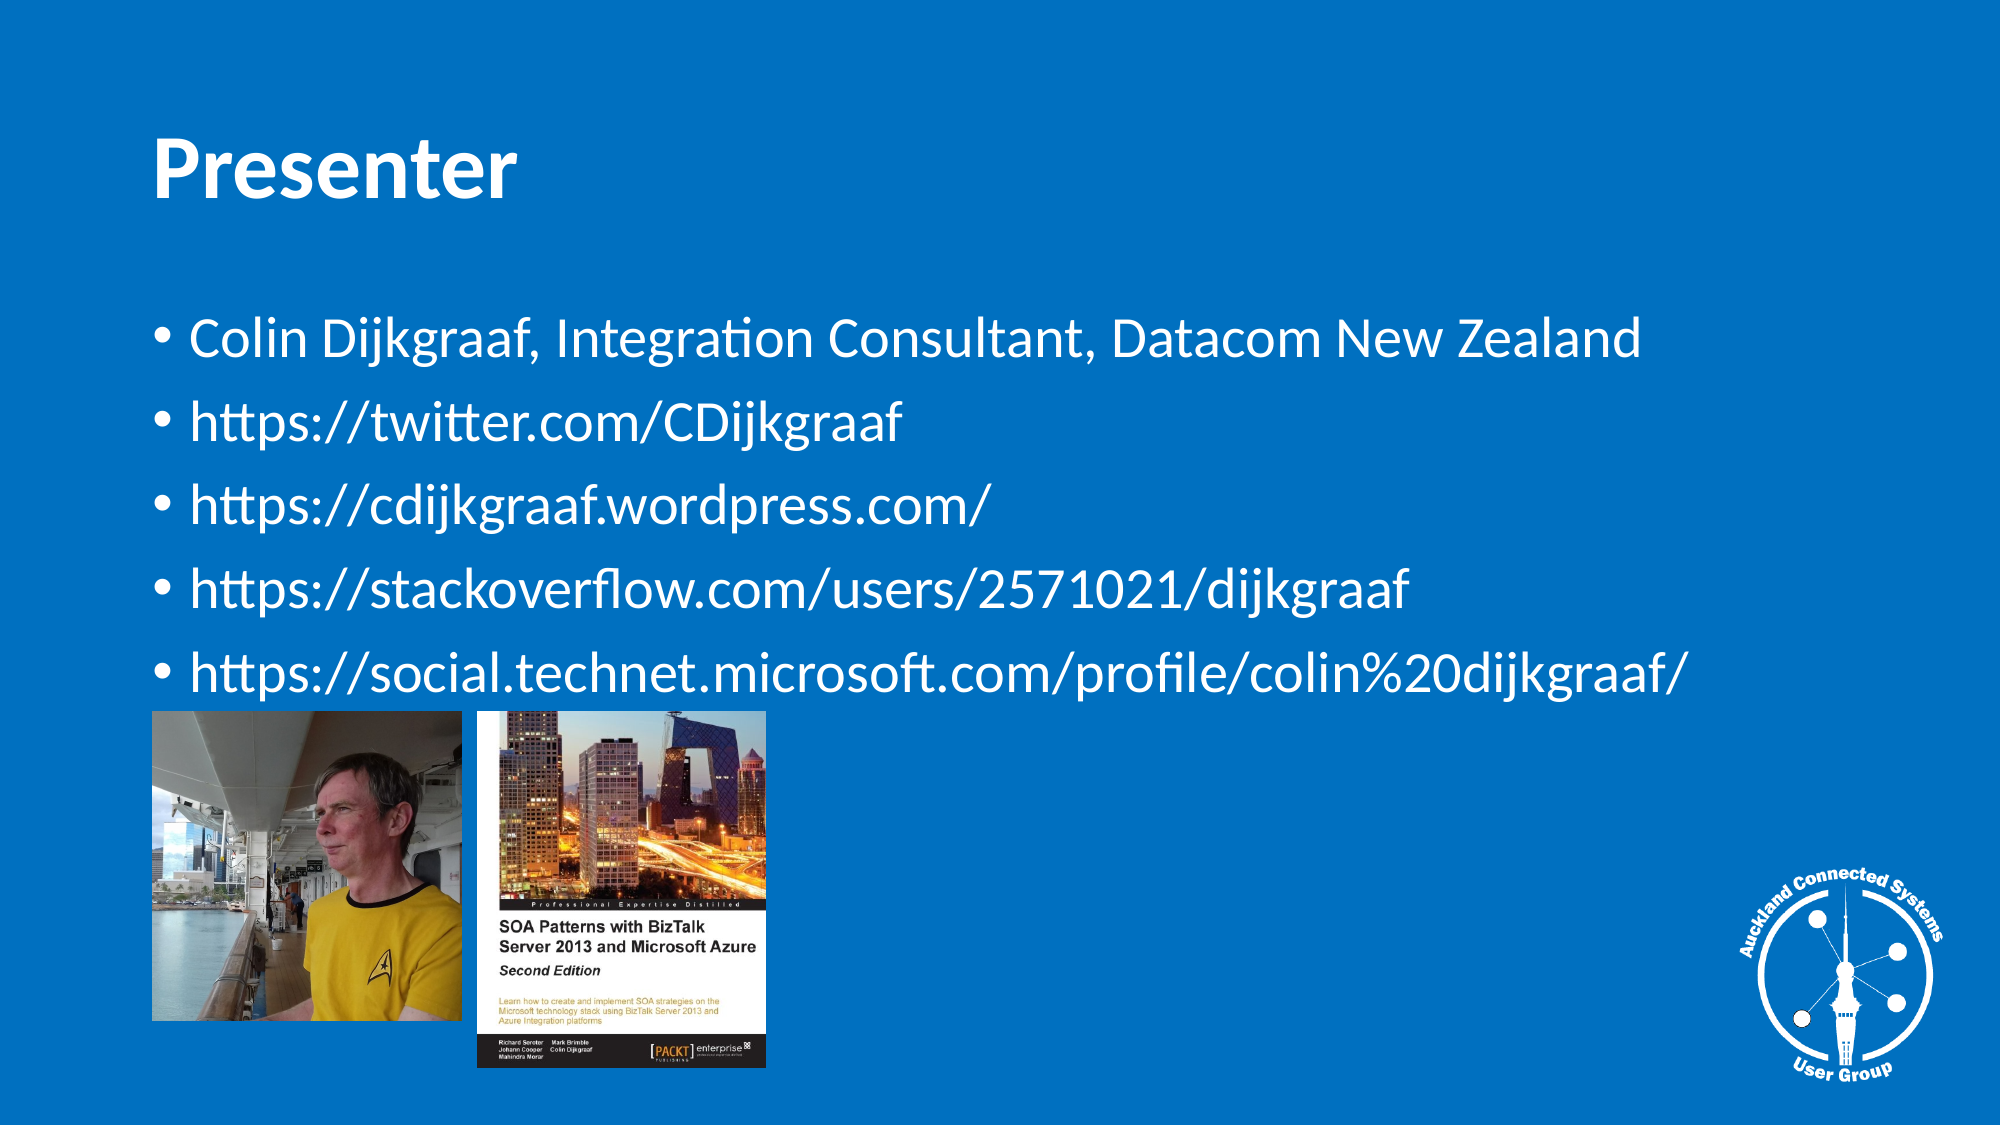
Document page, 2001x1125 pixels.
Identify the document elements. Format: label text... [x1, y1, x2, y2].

picture [1735, 859, 1952, 1096]
title Presenter [137, 59, 1863, 278]
picture [477, 711, 766, 1068]
list Colin Dijkgraaf, Integration Consultant, Datacom New Zealand https://twitter.com/CDijkgraaf https://cdijkgraaf.wordpress.com/ https://stackoverflow.com/users/2571021/dijkgraaf https://social.technet.microsoft.com/profile/colin%20dijkgraaf/ [137, 299, 1755, 1014]
picture [152, 711, 462, 1021]
